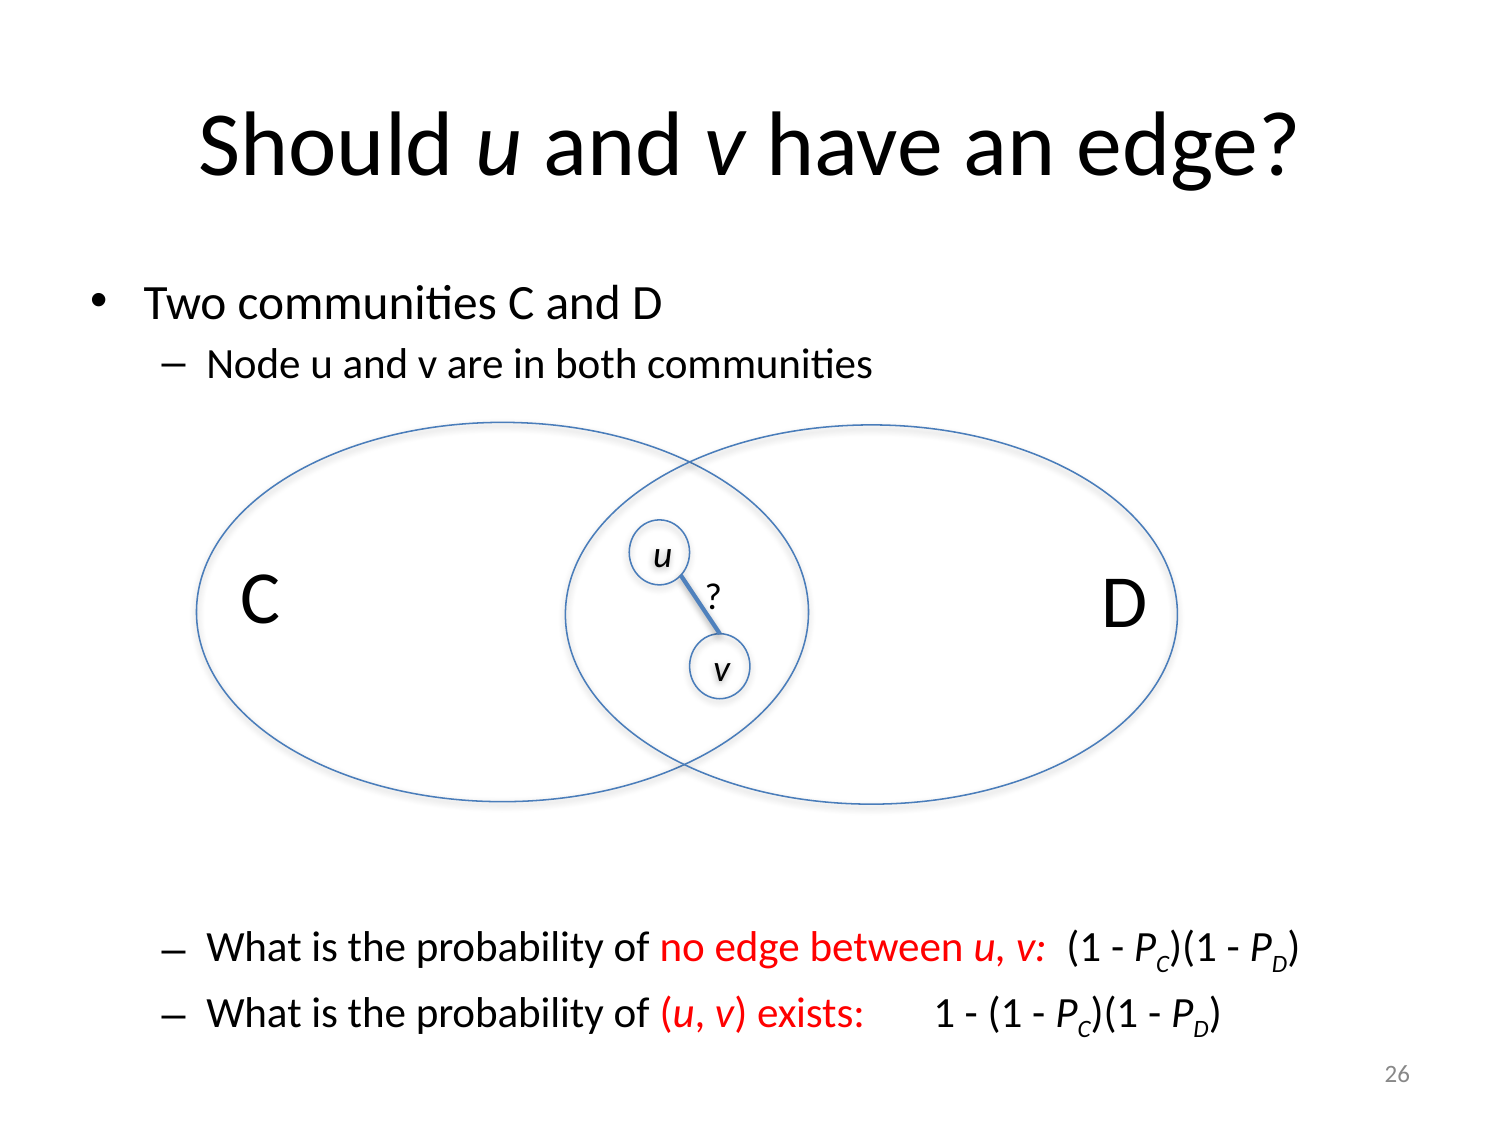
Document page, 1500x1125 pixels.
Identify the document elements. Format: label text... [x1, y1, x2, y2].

slide_number ‹#› [1074, 1042, 1425, 1103]
text_box D [1086, 545, 1163, 651]
list Two communities C and D Node u and v are in both communities What is the probability of no edge between u, v: (1 - PC)(1 - PD) What is the probability of (u, v) exists: 1 - (1 - PC)(1 - PD) [75, 262, 1445, 1052]
text_box ? [689, 564, 738, 625]
text_box C [225, 541, 296, 647]
text_box v [689, 634, 750, 699]
text_box [565, 424, 1178, 805]
title Should u and v have an edge? [75, 45, 1425, 233]
text_box [196, 422, 686, 802]
text_box u [629, 519, 690, 585]
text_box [680, 575, 721, 634]
